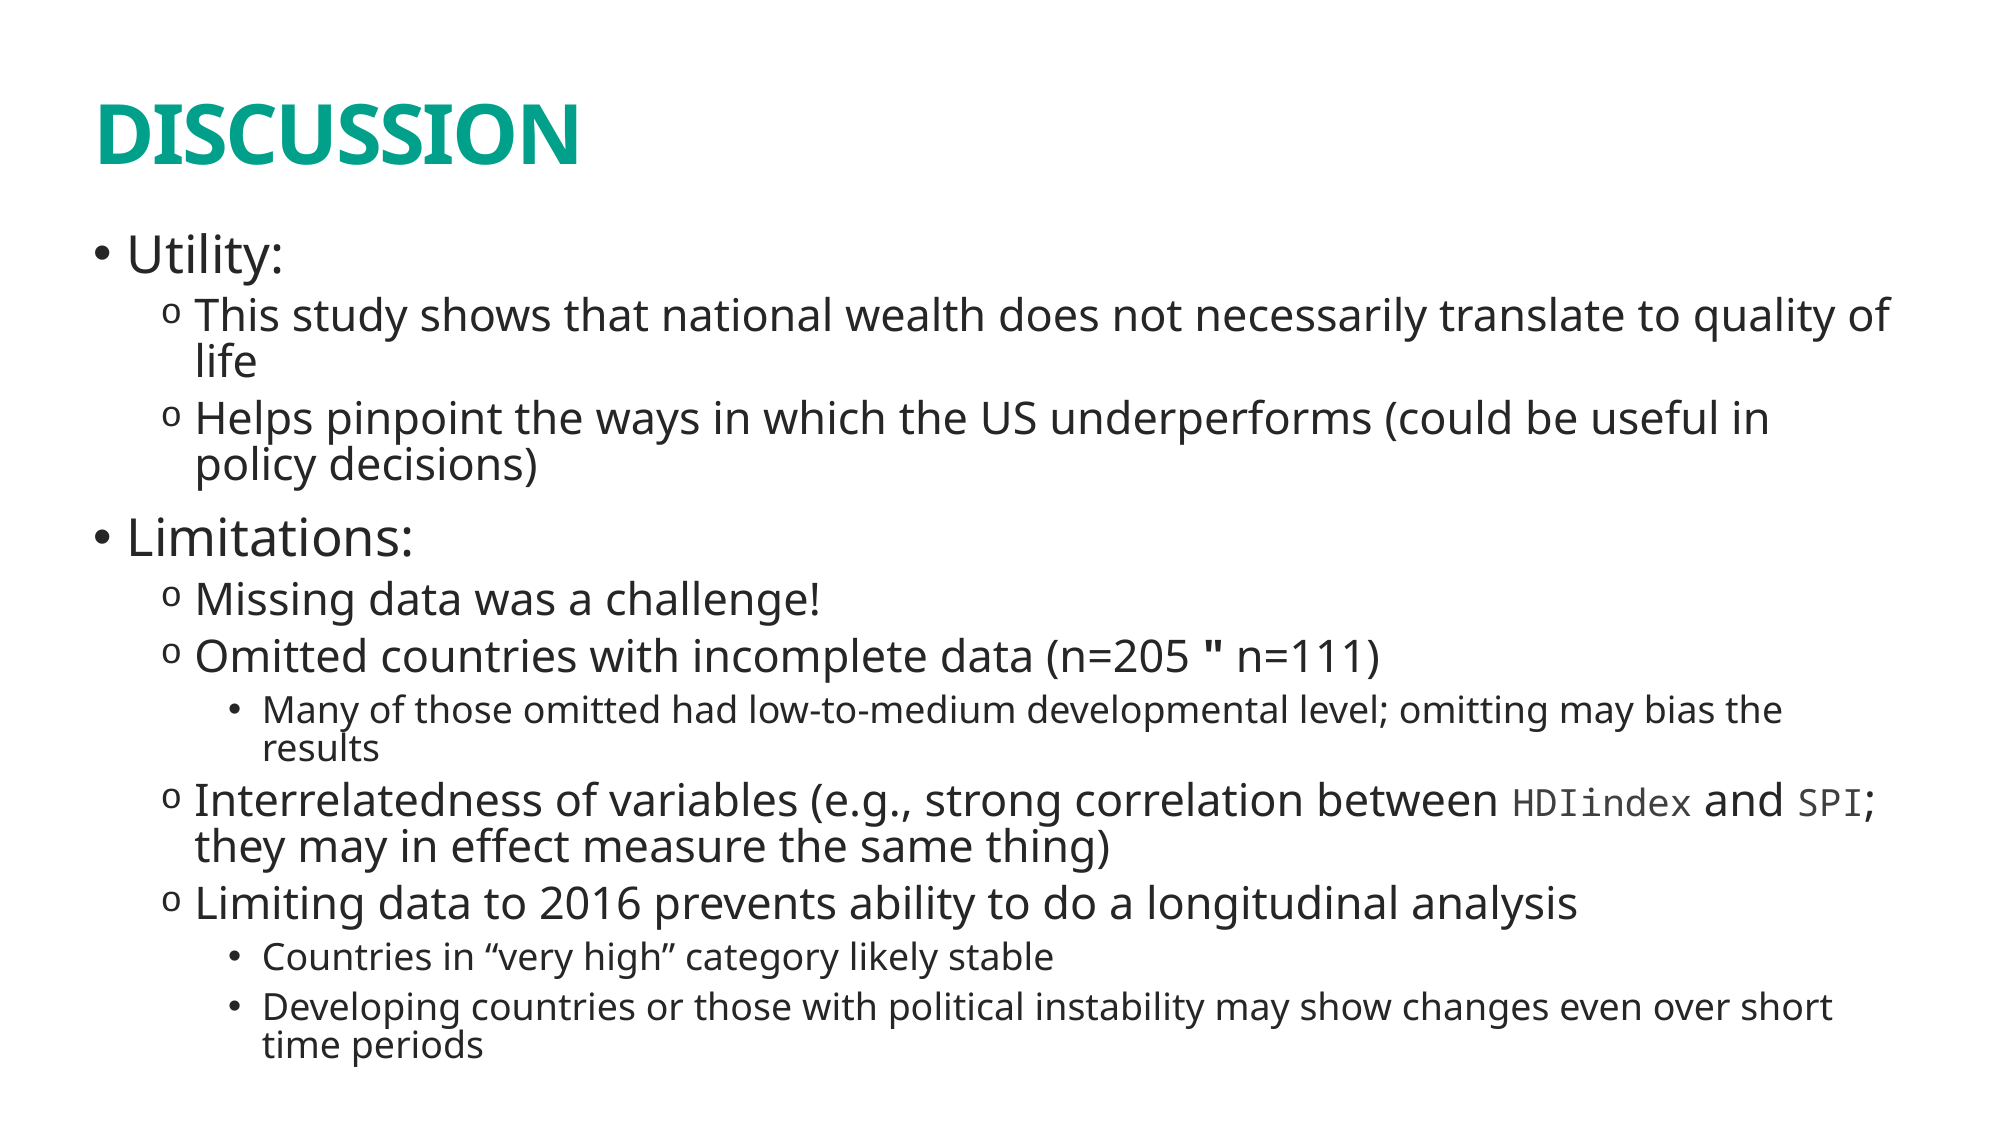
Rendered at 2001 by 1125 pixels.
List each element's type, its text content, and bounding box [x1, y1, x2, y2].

list Utility: This study shows that national wealth does not necessarily translate to quality of life Helps pinpoint the ways in which the US underperforms (could be useful in policy decisions) Limitations: Missing data was a challenge! Omitted countries with incomplete data (n=205 " n=111) Many of those omitted had low-to-medium developmental level; omitting may bias the results Interrelatedness of variables (e.g., strong correlation between HDIindex and SPI; they may in effect measure the same thing) Limiting data to 2016 prevents ability to do a longitudinal analysis Countries in “very high” category likely stable Developing countries or those with political instability may show changes even over short time periods [78, 222, 1918, 1076]
title DISCUSSION [78, 67, 1918, 212]
